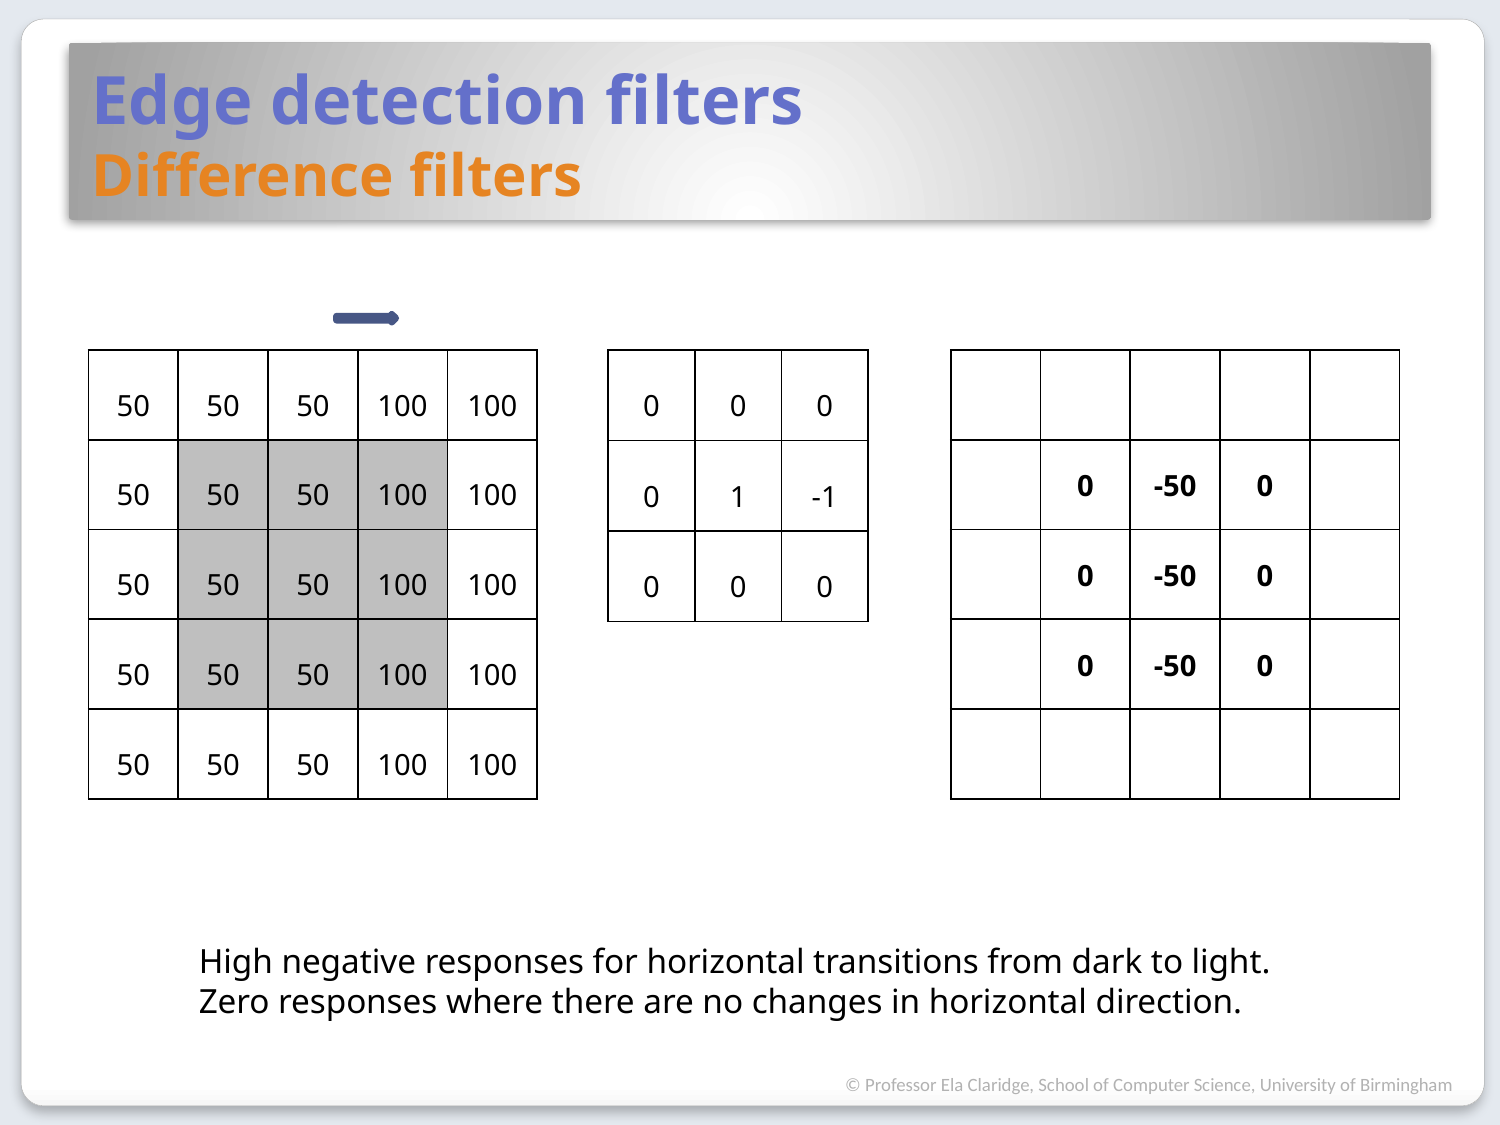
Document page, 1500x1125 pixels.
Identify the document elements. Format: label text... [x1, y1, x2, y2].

table_cell 100 [359, 710, 447, 798]
table_header 50 [89, 351, 177, 439]
table_cell 100 [359, 620, 447, 708]
table_cell 50 [179, 530, 267, 618]
table_cell -50 [1131, 620, 1219, 708]
table_header 100 [448, 351, 536, 439]
table_cell 50 [269, 441, 357, 529]
table_cell -1 [782, 441, 867, 530]
table_cell 50 [89, 710, 177, 798]
table_header 0 [696, 351, 781, 440]
table_header [952, 351, 1040, 439]
title Edge detection filters Difference filters [76, 42, 1420, 216]
table_cell [952, 530, 1040, 618]
table_cell -50 [1131, 441, 1219, 529]
table_cell [1311, 620, 1399, 708]
table_header 50 [179, 351, 267, 439]
footer © Professor Ela Claridge, School of Computer Science, University of Birmingham [830, 1065, 1485, 1125]
table_cell 50 [89, 441, 177, 529]
table_cell 0 [1041, 441, 1129, 529]
table_cell 1 [696, 441, 781, 530]
table_header 100 [359, 351, 447, 439]
table_cell [1311, 530, 1399, 618]
table_header 50 [269, 351, 357, 439]
table_cell 50 [89, 620, 177, 708]
table_cell 0 [1041, 530, 1129, 618]
table_cell 0 [696, 532, 781, 621]
table_header 0 [782, 351, 867, 440]
table_cell 100 [448, 620, 536, 708]
table_cell -50 [1131, 530, 1219, 618]
table_header [1041, 351, 1129, 439]
table_cell 100 [448, 710, 536, 798]
table_header [1131, 351, 1219, 439]
table_cell 50 [179, 710, 267, 798]
table_cell 50 [269, 530, 357, 618]
table_cell [952, 710, 1040, 798]
table_cell 0 [1041, 620, 1129, 708]
table_cell 0 [1221, 441, 1309, 529]
table_cell 100 [359, 530, 447, 618]
table_cell 0 [609, 532, 694, 621]
table_cell [1311, 441, 1399, 529]
text_box [333, 311, 400, 326]
table_cell 50 [89, 530, 177, 618]
table_cell [952, 620, 1040, 708]
text_box High negative responses for horizontal transitions from dark to light. Zero responses where there are no changes in horizontal direction. [184, 933, 1288, 1028]
table_cell [1131, 710, 1219, 798]
table_cell [1221, 710, 1309, 798]
table_cell 50 [269, 710, 357, 798]
table_cell 0 [1221, 620, 1309, 708]
table_cell 0 [609, 441, 694, 530]
table_cell [1311, 710, 1399, 798]
table_cell 100 [448, 441, 536, 529]
table_cell 100 [448, 530, 536, 618]
table_cell 50 [179, 441, 267, 529]
table_cell 0 [1221, 530, 1309, 618]
table_cell [1041, 710, 1129, 798]
table_cell [952, 441, 1040, 529]
table_cell 100 [359, 441, 447, 529]
table_header 0 [609, 351, 694, 440]
table_cell 50 [179, 620, 267, 708]
table_cell 50 [269, 620, 357, 708]
table_cell 0 [782, 532, 867, 621]
table_header [1221, 351, 1309, 439]
table_header [1311, 351, 1399, 439]
